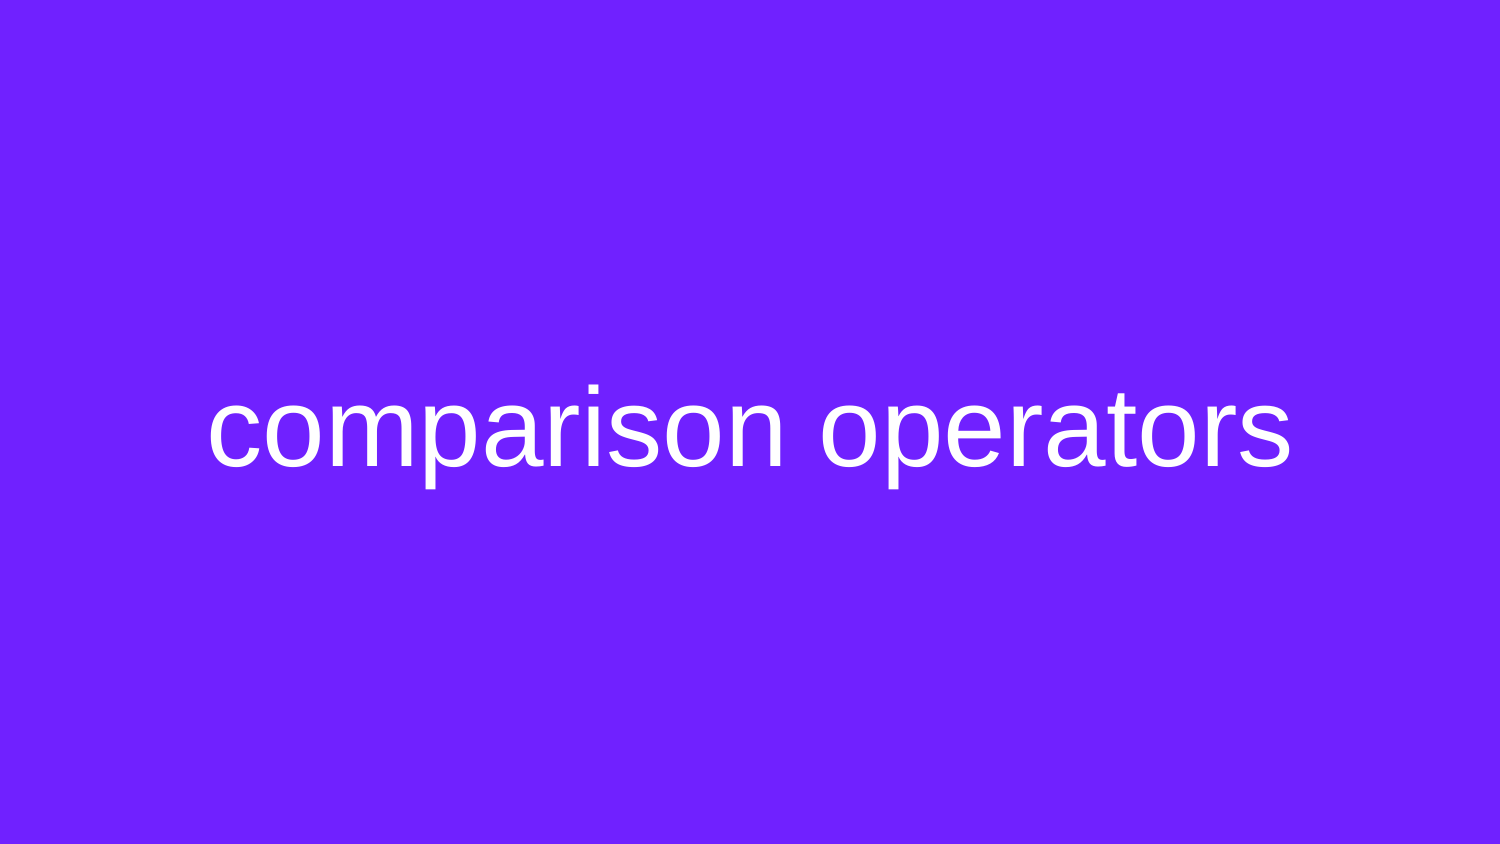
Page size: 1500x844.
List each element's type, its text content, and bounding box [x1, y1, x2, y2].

title comparison operators [75, 351, 1425, 493]
